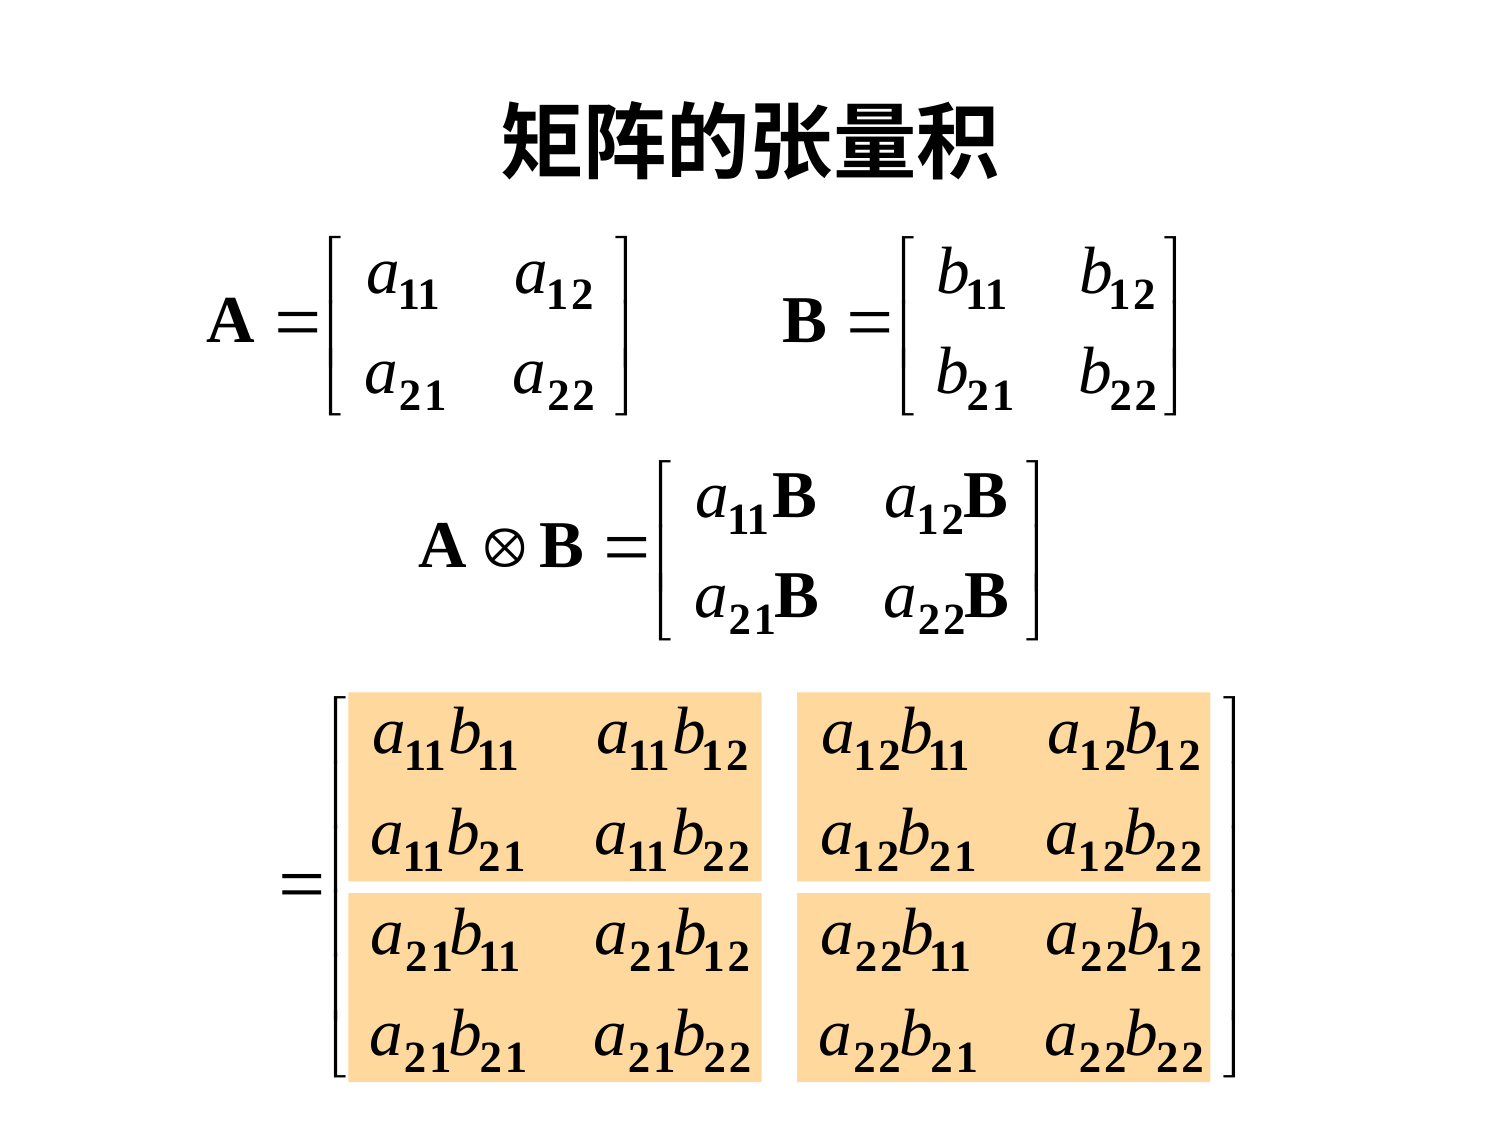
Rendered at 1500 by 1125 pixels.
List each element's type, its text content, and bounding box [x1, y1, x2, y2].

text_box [407, 443, 1064, 657]
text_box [265, 680, 1259, 1095]
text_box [773, 219, 1201, 433]
title 矩阵的张量积 [75, 45, 1425, 233]
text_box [194, 219, 655, 433]
